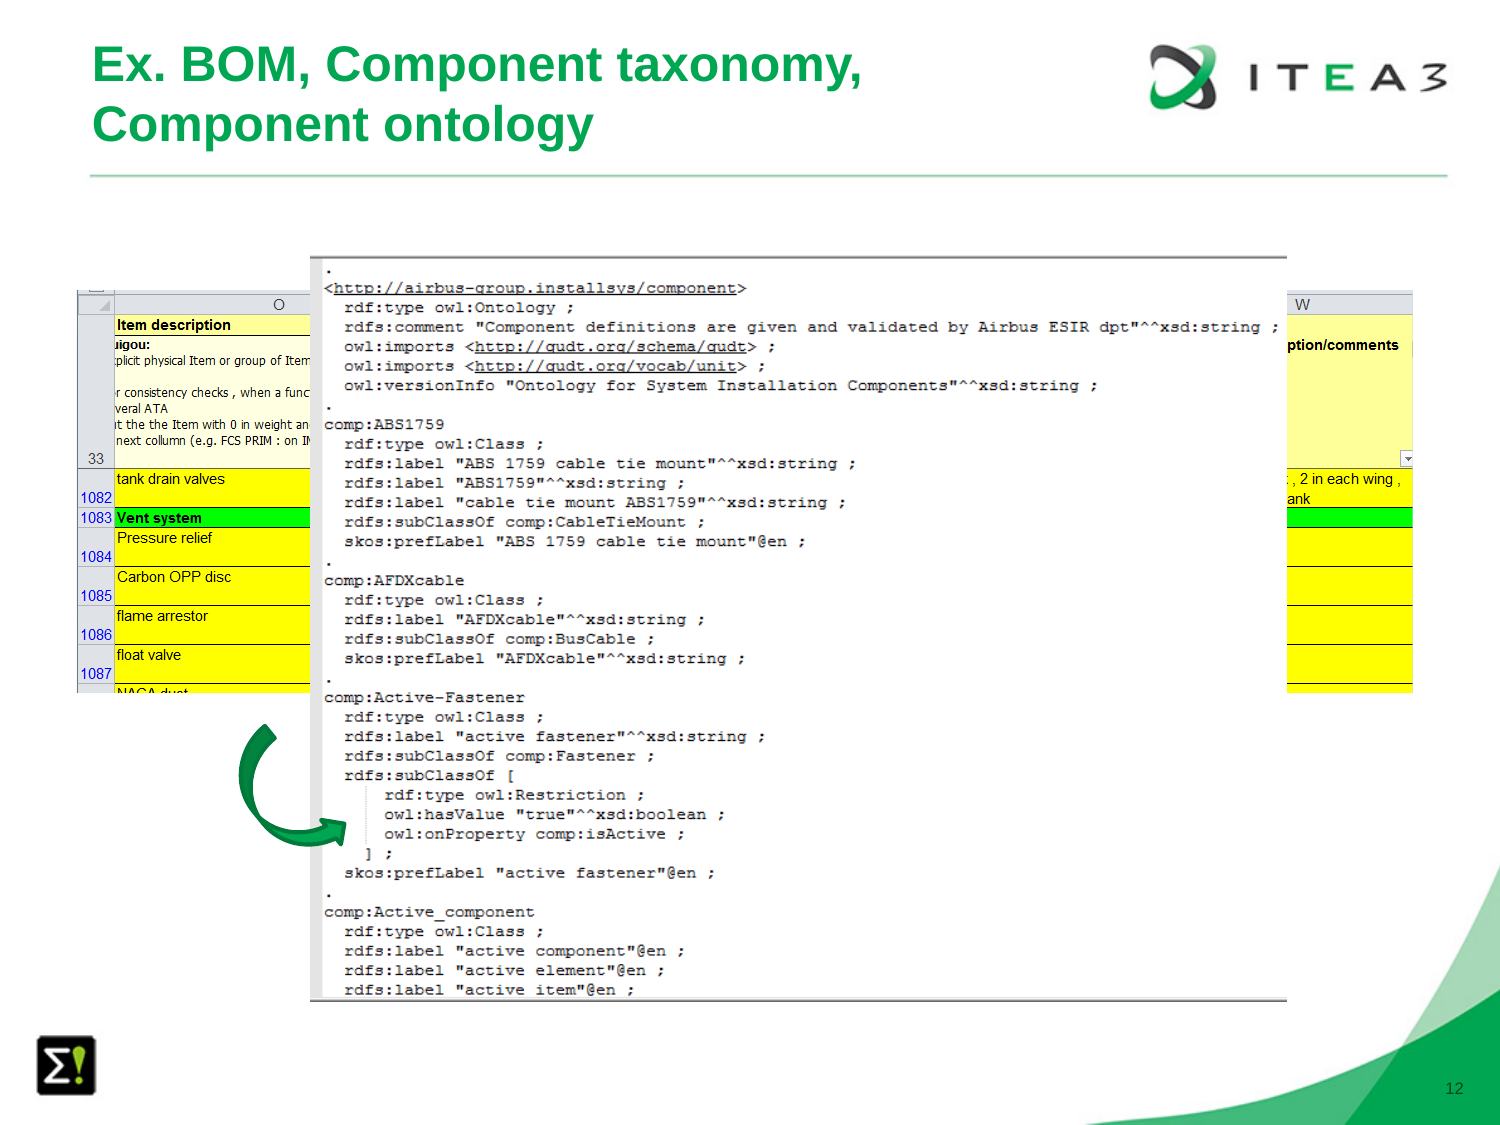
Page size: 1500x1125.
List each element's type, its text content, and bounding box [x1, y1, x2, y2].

title Ex. BOM, Component taxonomy, Component ontology [76, 23, 1099, 160]
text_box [253, 255, 1287, 1002]
picture [0, 0, 1500, 1125]
